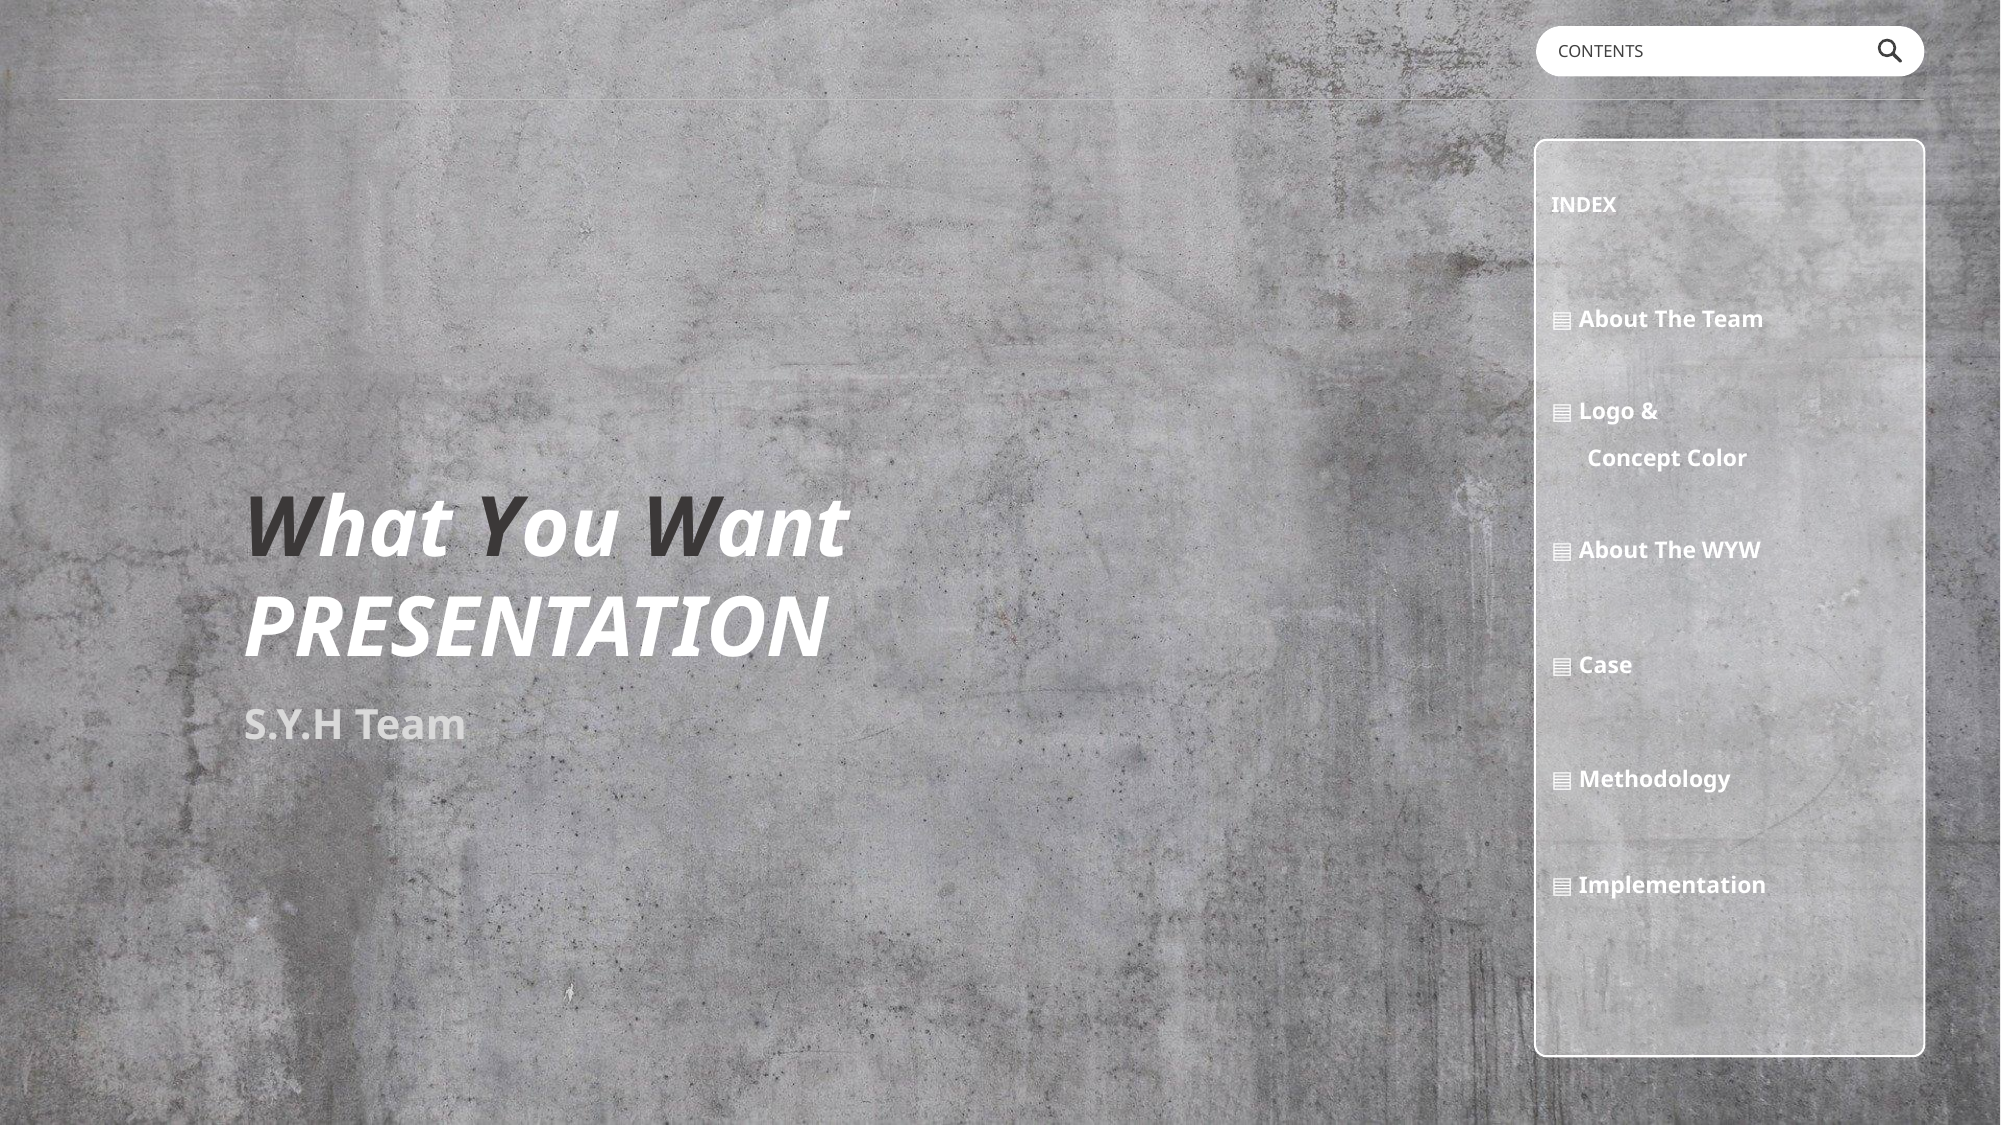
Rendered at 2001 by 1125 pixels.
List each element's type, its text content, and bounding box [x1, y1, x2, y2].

table_cell [1536, 942, 1926, 1056]
table_cell ▤ Case [1536, 599, 1926, 713]
table_cell ▤ Logo & Concept Color [1536, 368, 1926, 485]
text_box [1877, 38, 1899, 64]
table_cell ▤ Methodology [1536, 713, 1926, 828]
text_box CONTENTS [1535, 25, 1926, 78]
table_cell ▤ About The Team [1536, 254, 1926, 368]
table_cell ▤ About The WYW [1536, 485, 1926, 599]
picture [0, 0, 2001, 1125]
text_box What You Want PRESENTATION S.Y.H Team [229, 465, 1230, 756]
table_header INDEX [1536, 140, 1926, 254]
table_cell ▤ Implementation [1536, 828, 1926, 942]
